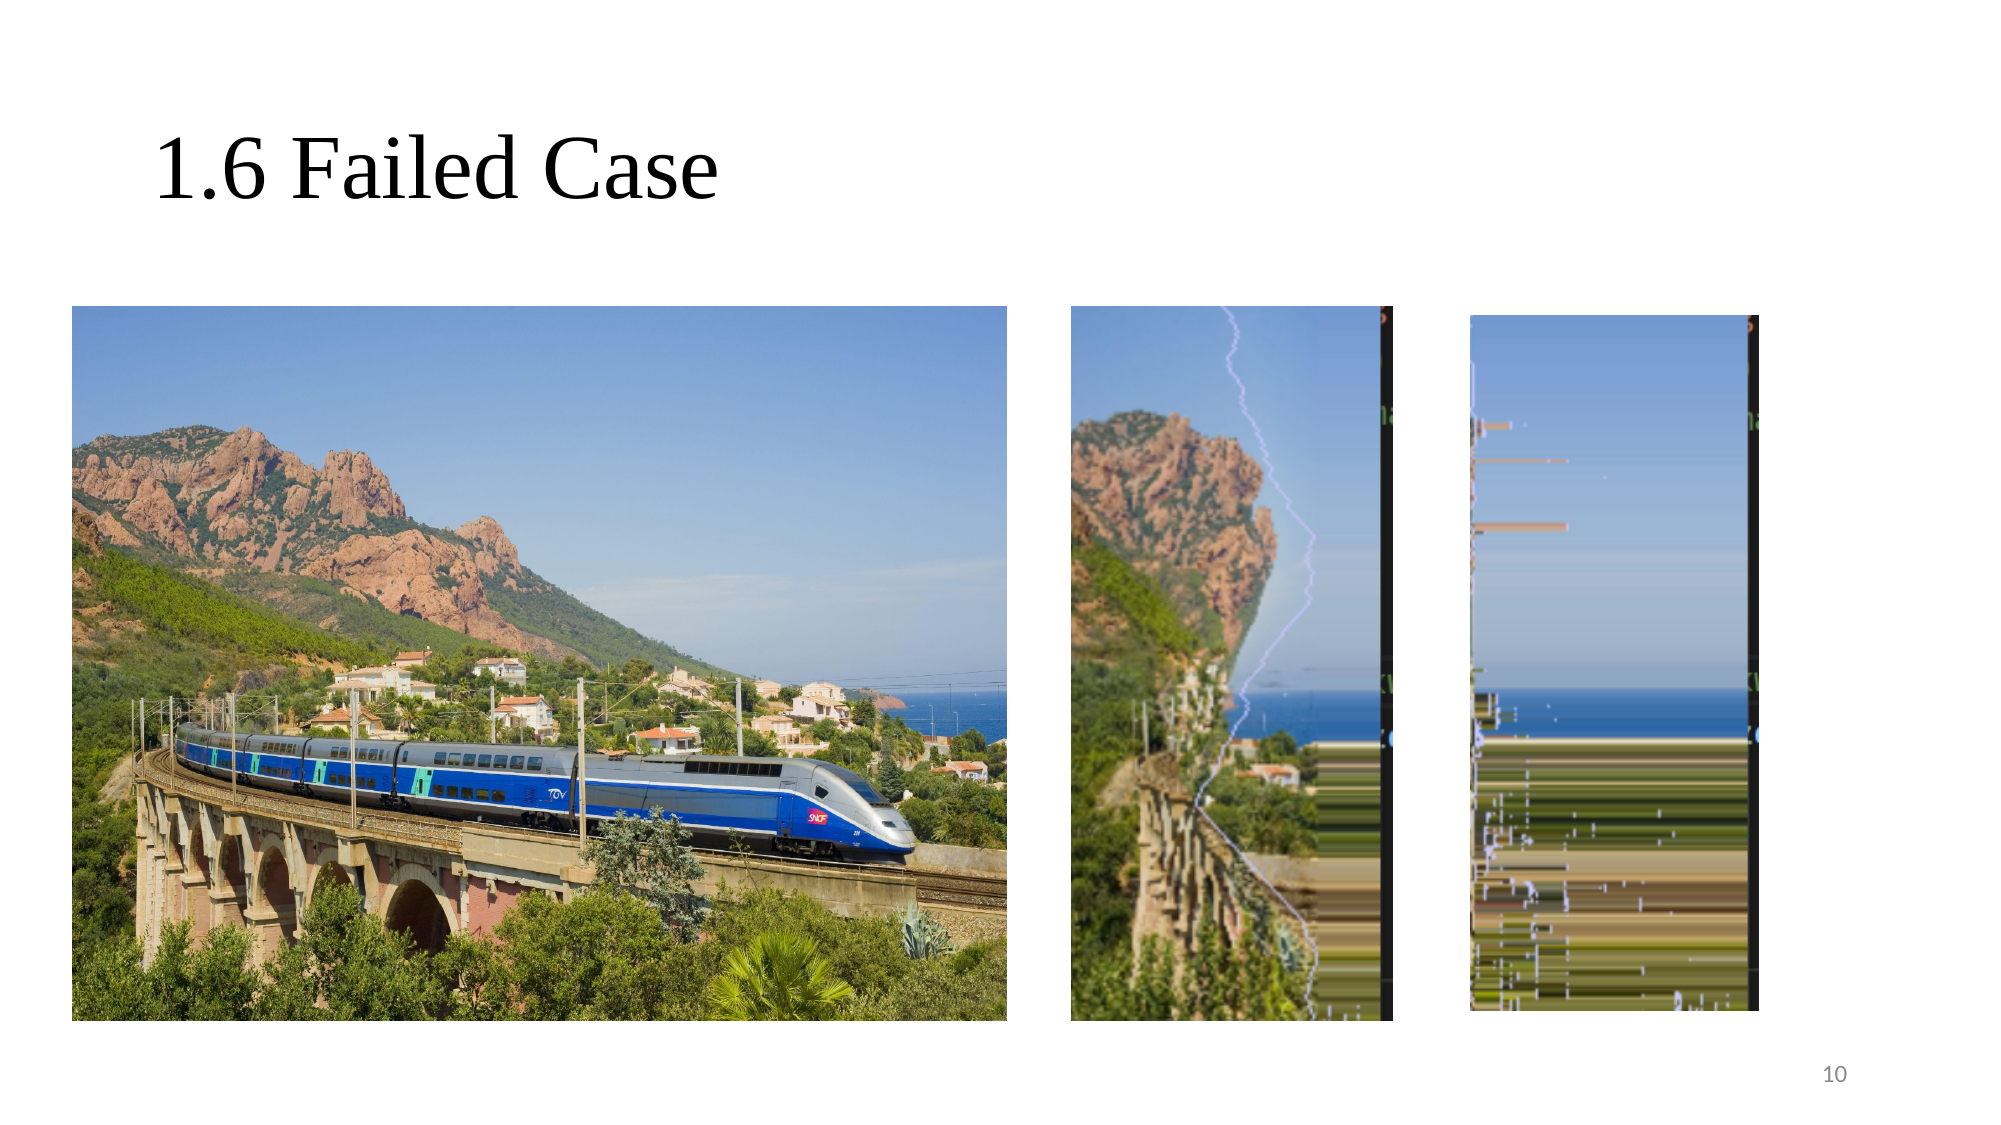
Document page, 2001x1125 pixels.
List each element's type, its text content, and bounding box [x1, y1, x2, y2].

title 1.6 Failed Case [137, 59, 1863, 278]
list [1470, 315, 1759, 1011]
slide_number 10 [1412, 1042, 1863, 1103]
picture [72, 306, 1007, 1021]
picture [1071, 306, 1393, 1021]
